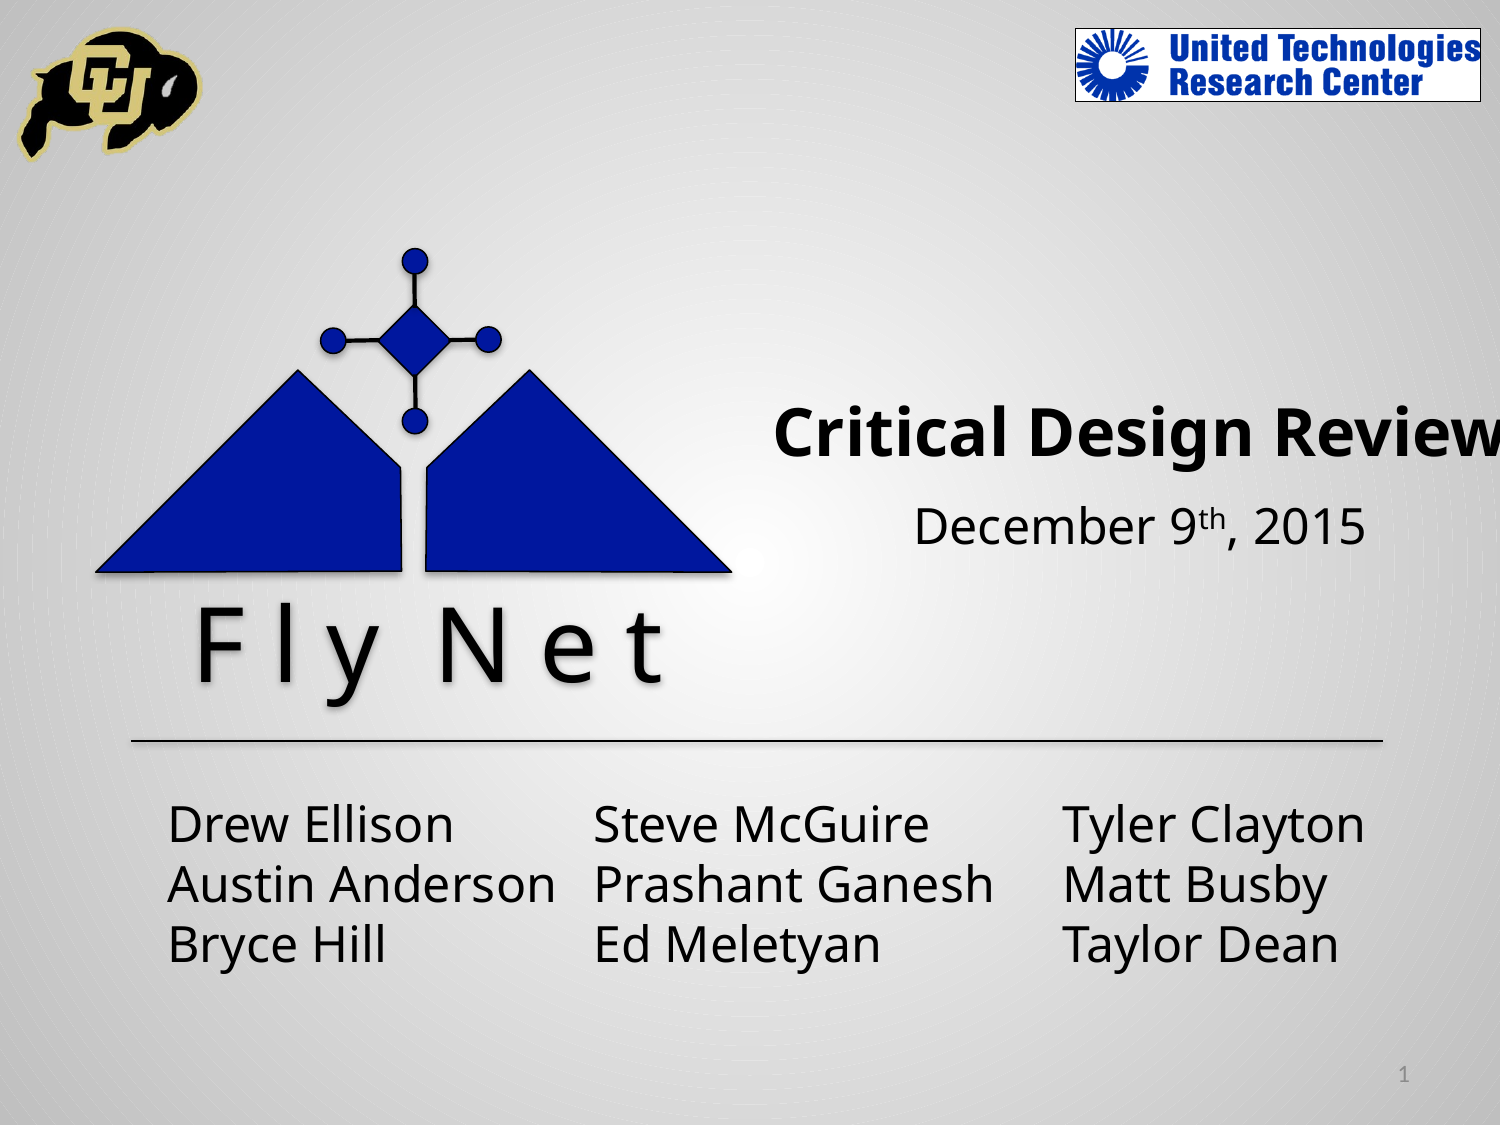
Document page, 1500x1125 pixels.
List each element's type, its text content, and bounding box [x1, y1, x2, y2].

text_box Tyler Clayton Matt Busby Taylor Dean [1047, 784, 1500, 980]
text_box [74, 248, 781, 708]
picture [1075, 28, 1481, 103]
text_box Drew Ellison Austin Anderson Bryce Hill [152, 784, 578, 980]
slide_number 1 [1074, 1042, 1425, 1103]
picture [0, 0, 223, 202]
text_box Steve McGuire Prashant Ganesh Ed Meletyan [578, 784, 1034, 980]
text_box Critical Design Review December 9th, 2015 [784, 382, 1500, 562]
